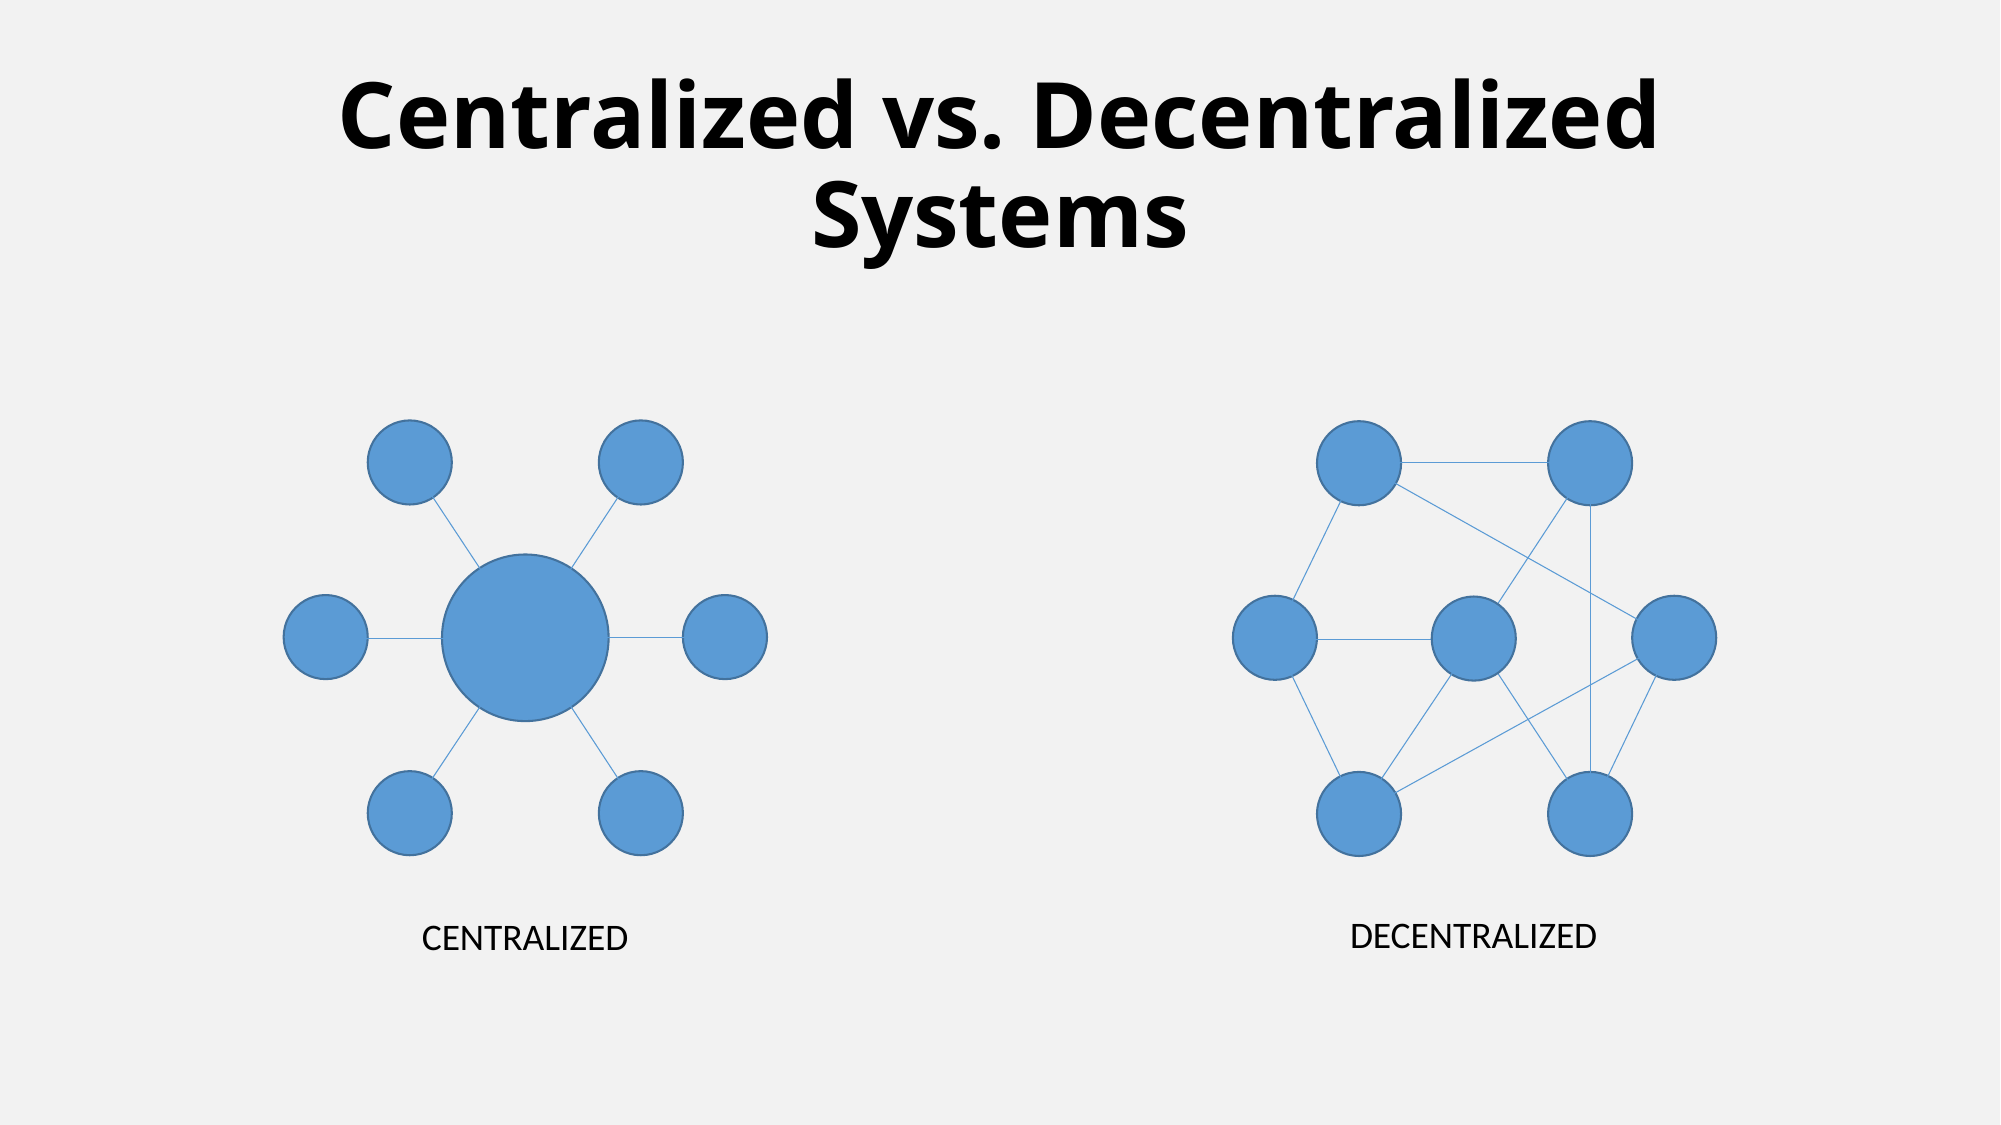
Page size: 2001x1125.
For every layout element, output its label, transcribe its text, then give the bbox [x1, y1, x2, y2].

text_box [1315, 420, 1403, 463]
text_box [1591, 462, 1675, 641]
text_box [681, 594, 769, 681]
text_box [1675, 594, 1718, 681]
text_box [1591, 641, 1675, 814]
text_box [366, 419, 453, 506]
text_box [525, 637, 641, 814]
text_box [1358, 641, 1590, 814]
title Centralized vs. Decentralized Systems [137, 59, 1863, 278]
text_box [1274, 640, 1358, 814]
text_box [1231, 594, 1319, 681]
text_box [1358, 462, 1590, 641]
text_box [597, 770, 684, 857]
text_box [409, 639, 526, 814]
text_box [366, 770, 453, 857]
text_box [526, 462, 641, 637]
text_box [409, 462, 526, 638]
text_box [597, 419, 684, 506]
text_box CENTRALIZED [407, 905, 644, 965]
text_box [282, 594, 369, 681]
text_box DECENTRALIZED [1335, 903, 1613, 964]
text_box [1315, 814, 1403, 858]
text_box [1547, 420, 1634, 462]
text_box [1274, 463, 1358, 638]
text_box [1547, 814, 1634, 858]
